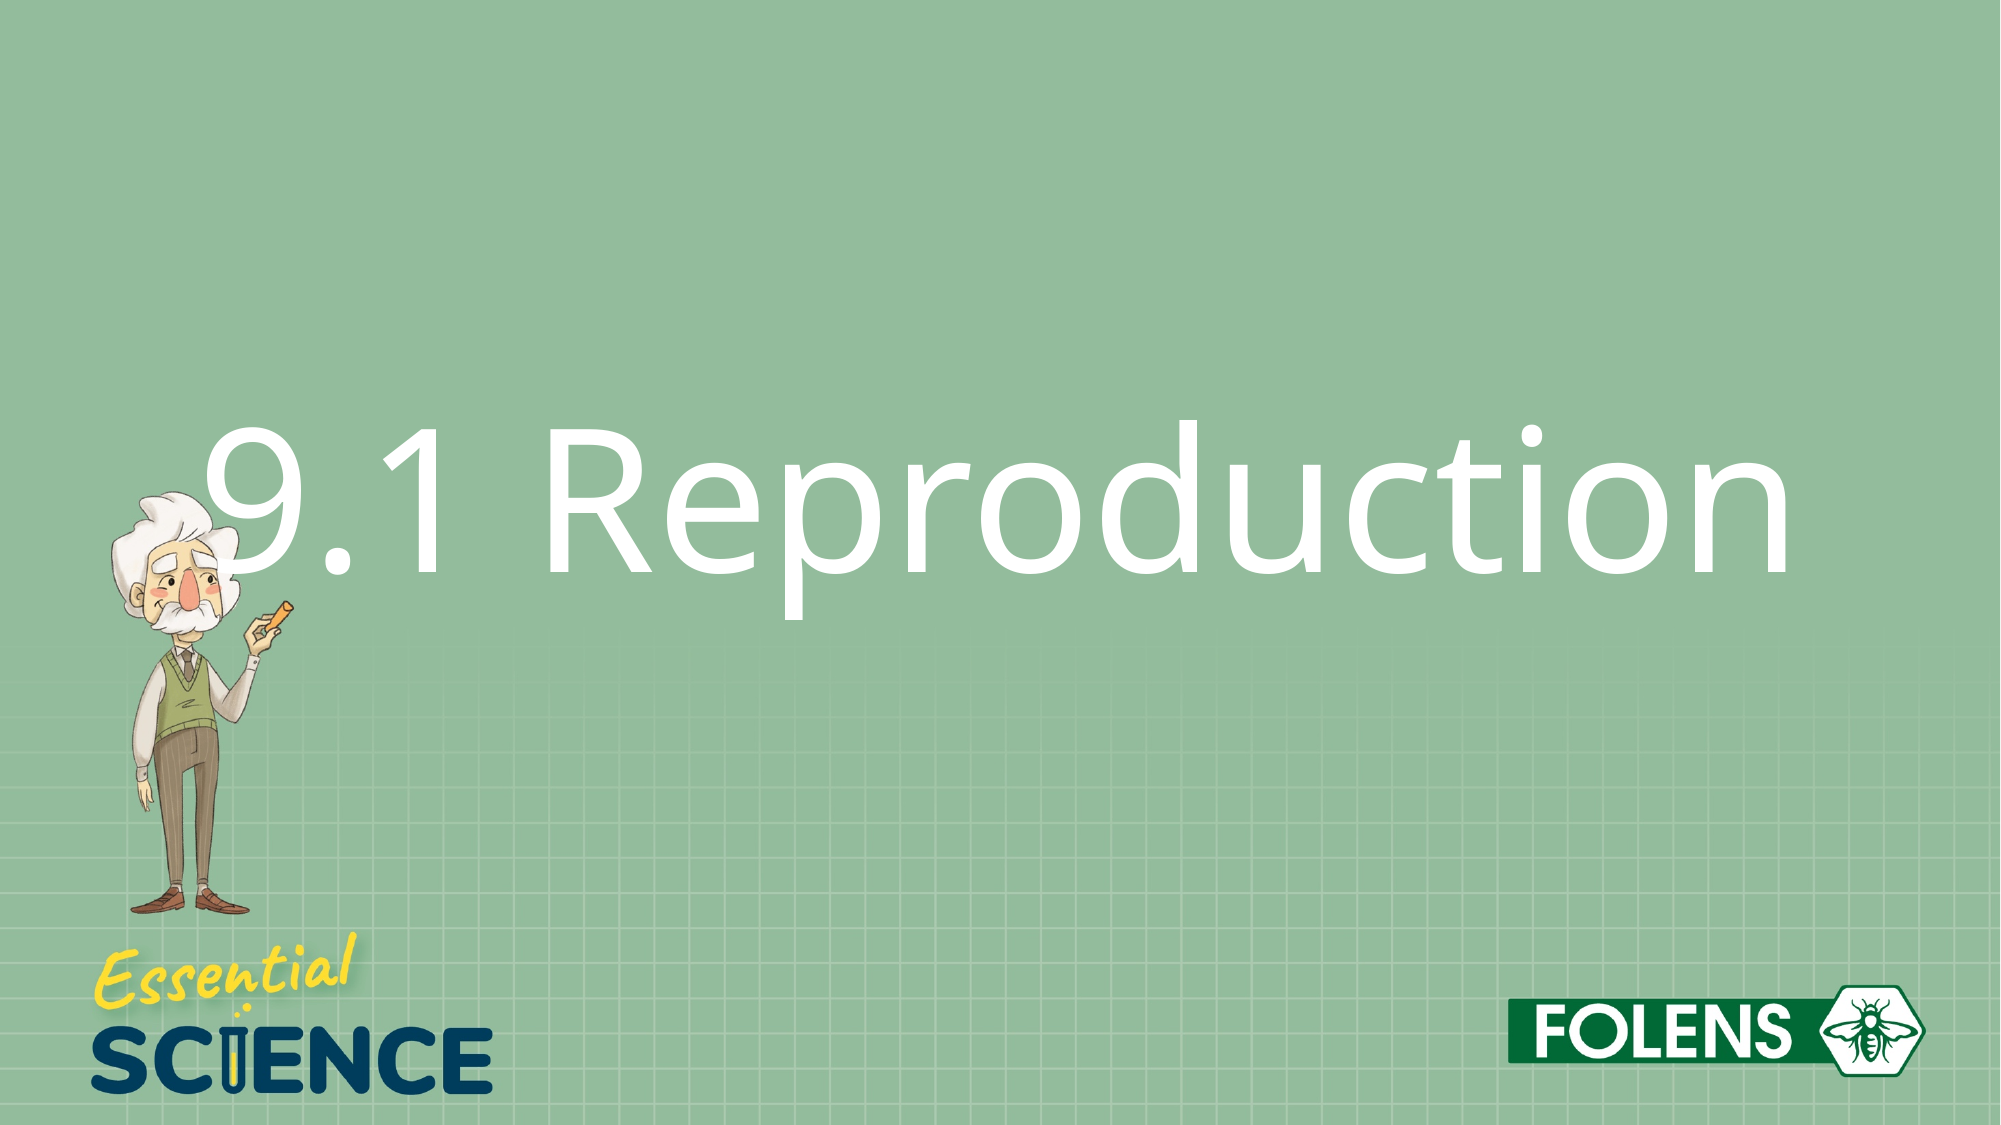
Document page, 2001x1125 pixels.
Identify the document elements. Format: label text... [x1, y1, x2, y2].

title 9.1 Reproduction [137, 301, 1863, 714]
picture [0, 0, 2001, 1125]
